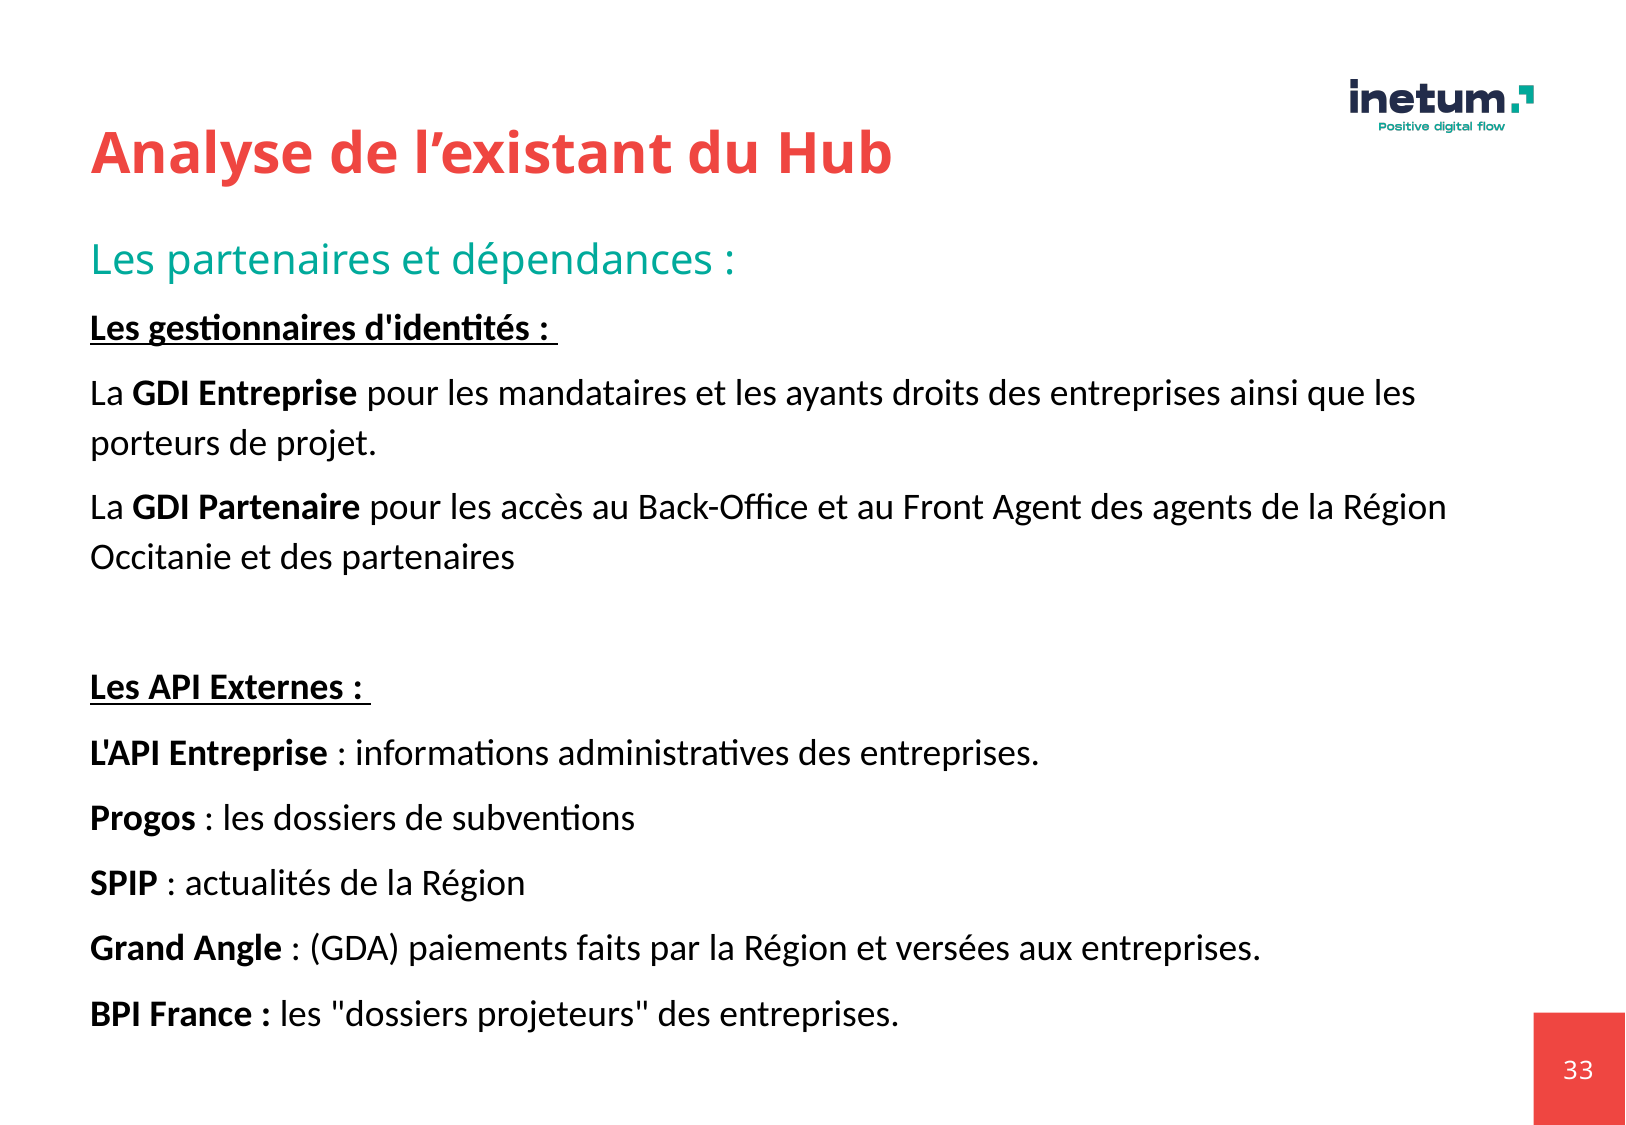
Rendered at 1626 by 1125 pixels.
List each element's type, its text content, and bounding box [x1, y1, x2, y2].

title Analyse de l’existant du Hub [90, 114, 1331, 187]
list Les partenaires et dépendances : Les gestionnaires d'identités : La GDI Entreprise pour les mandataires et les ayants droits des entreprises ainsi que les porteurs de projet. La GDI Partenaire pour les accès au Back-Office et au Front Agent des agents de la Région Occitanie et des partenaires Les API Externes : L'API Entreprise : informations administratives des entreprises. Progos : les dossiers de subventions SPIP : actualités de la Région Grand Angle : (GDA) paiements faits par la Région et versées aux entreprises. BPI France : les "dossiers projeteurs" des entreprises. [90, 209, 1517, 1059]
picture [1350, 79, 1534, 133]
